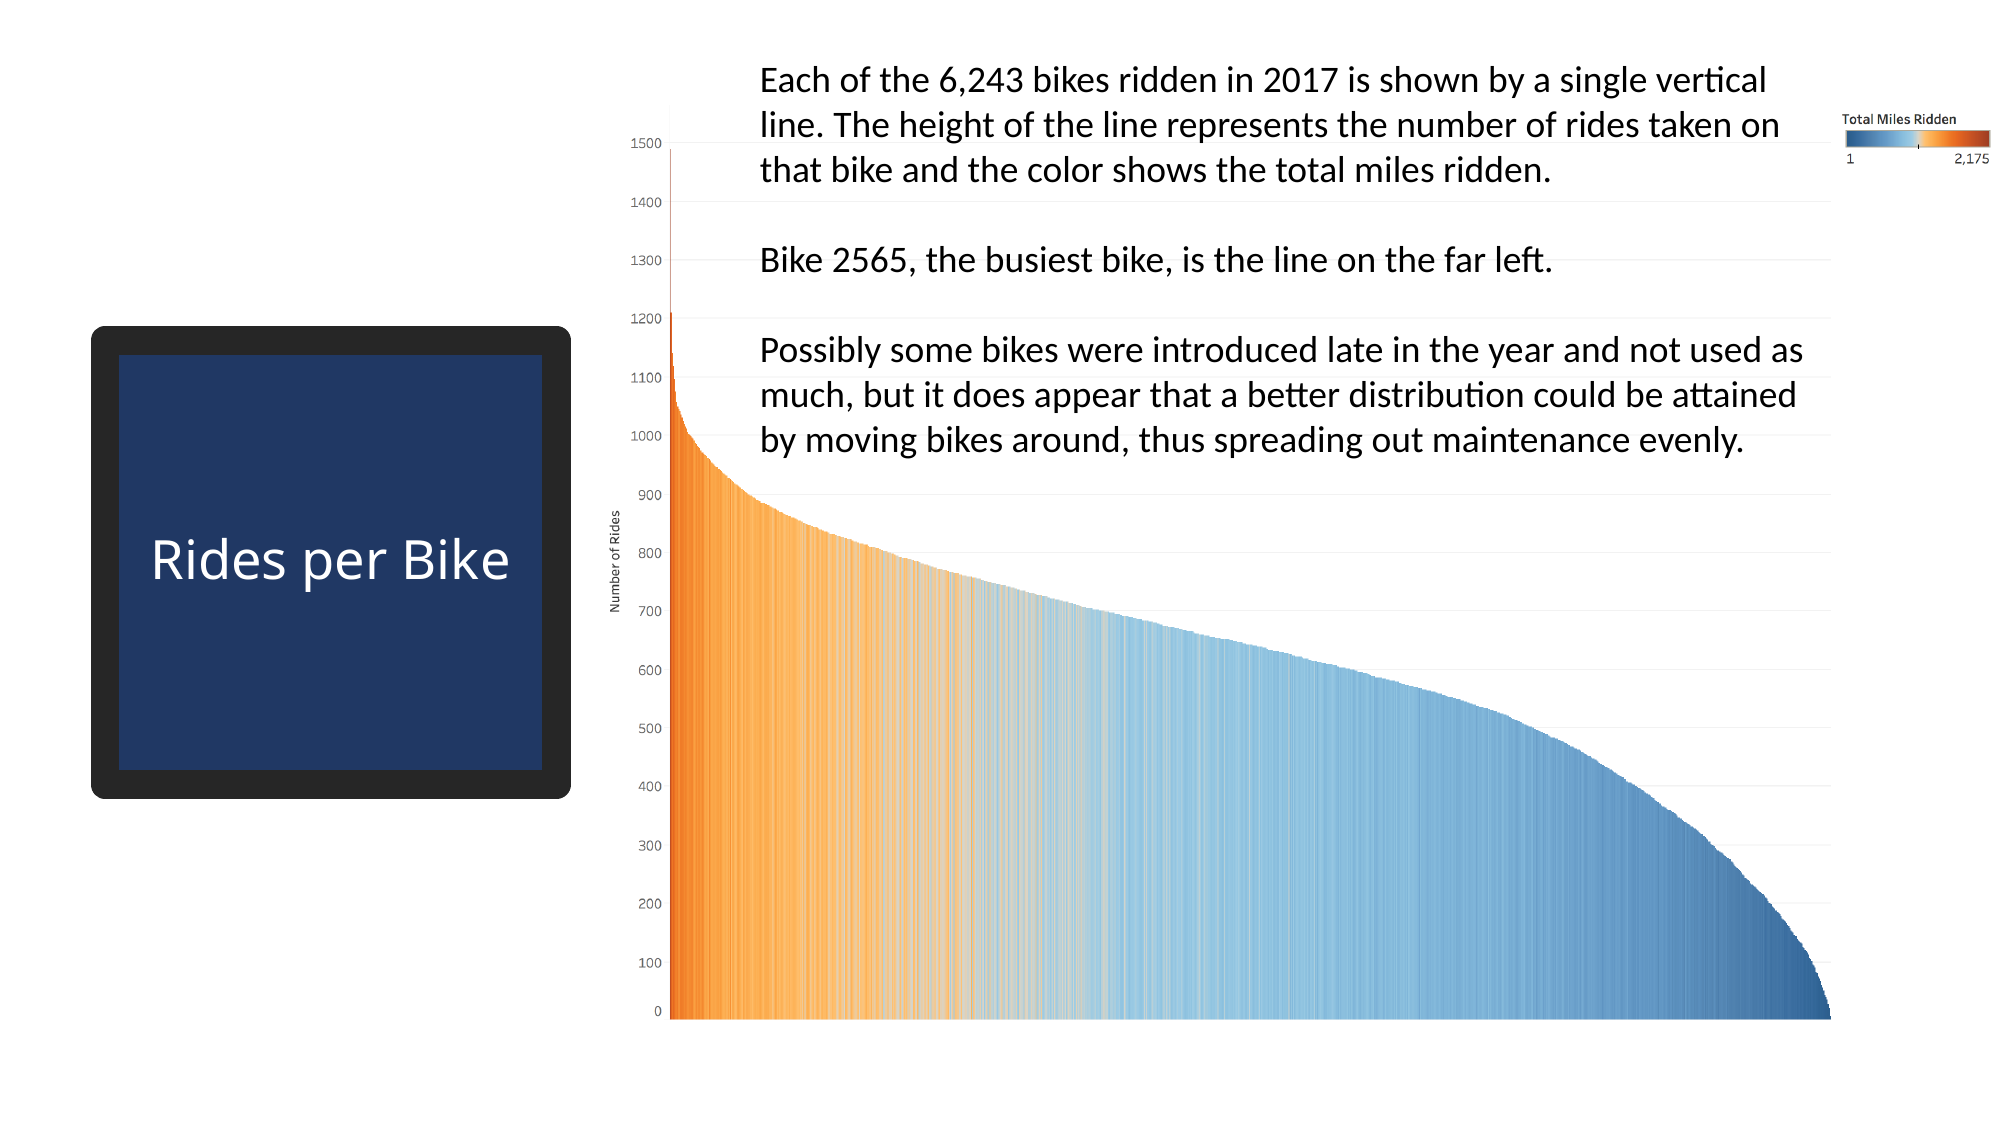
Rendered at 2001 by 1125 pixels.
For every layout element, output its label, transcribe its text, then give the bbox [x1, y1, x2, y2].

title Rides per Bike [105, 340, 557, 785]
text_box Each of the 6,243 bikes ridden in 2017 is shown by a single vertical line. The height of the line represents the number of rides taken on that bike and the color shows the total miles ridden. Bike 2565, the busiest bike, is the line on the far left. Possibly some bikes were introduced late in the year and not used as much, but it does appear that a better distribution could be attained by moving bikes around, thus spreading out maintenance evenly. [745, 47, 1848, 105]
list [597, 105, 1995, 1020]
